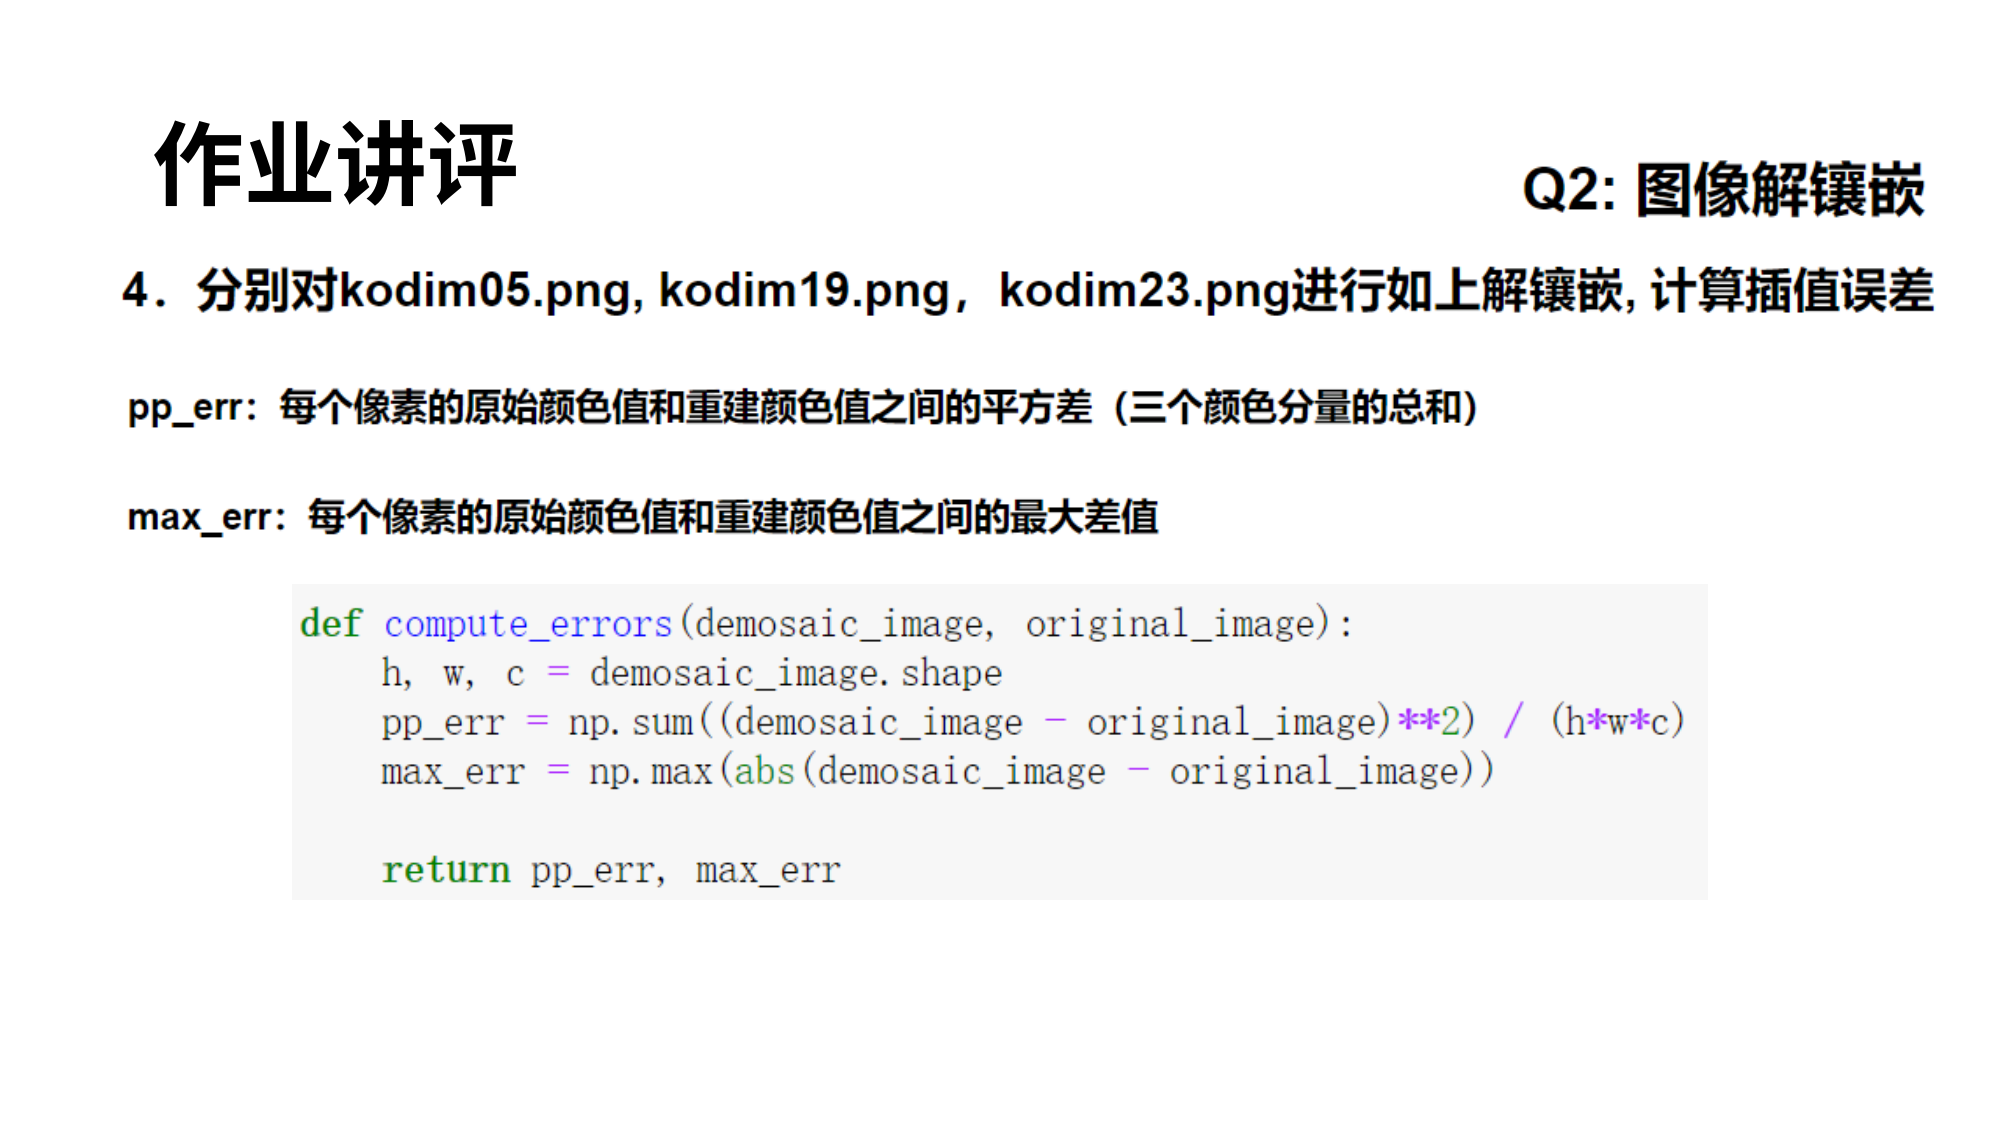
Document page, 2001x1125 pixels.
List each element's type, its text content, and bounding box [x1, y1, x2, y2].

title 作业讲评 [137, 59, 1863, 245]
picture [95, 126, 1980, 327]
picture [86, 367, 1494, 558]
picture [292, 584, 1708, 900]
